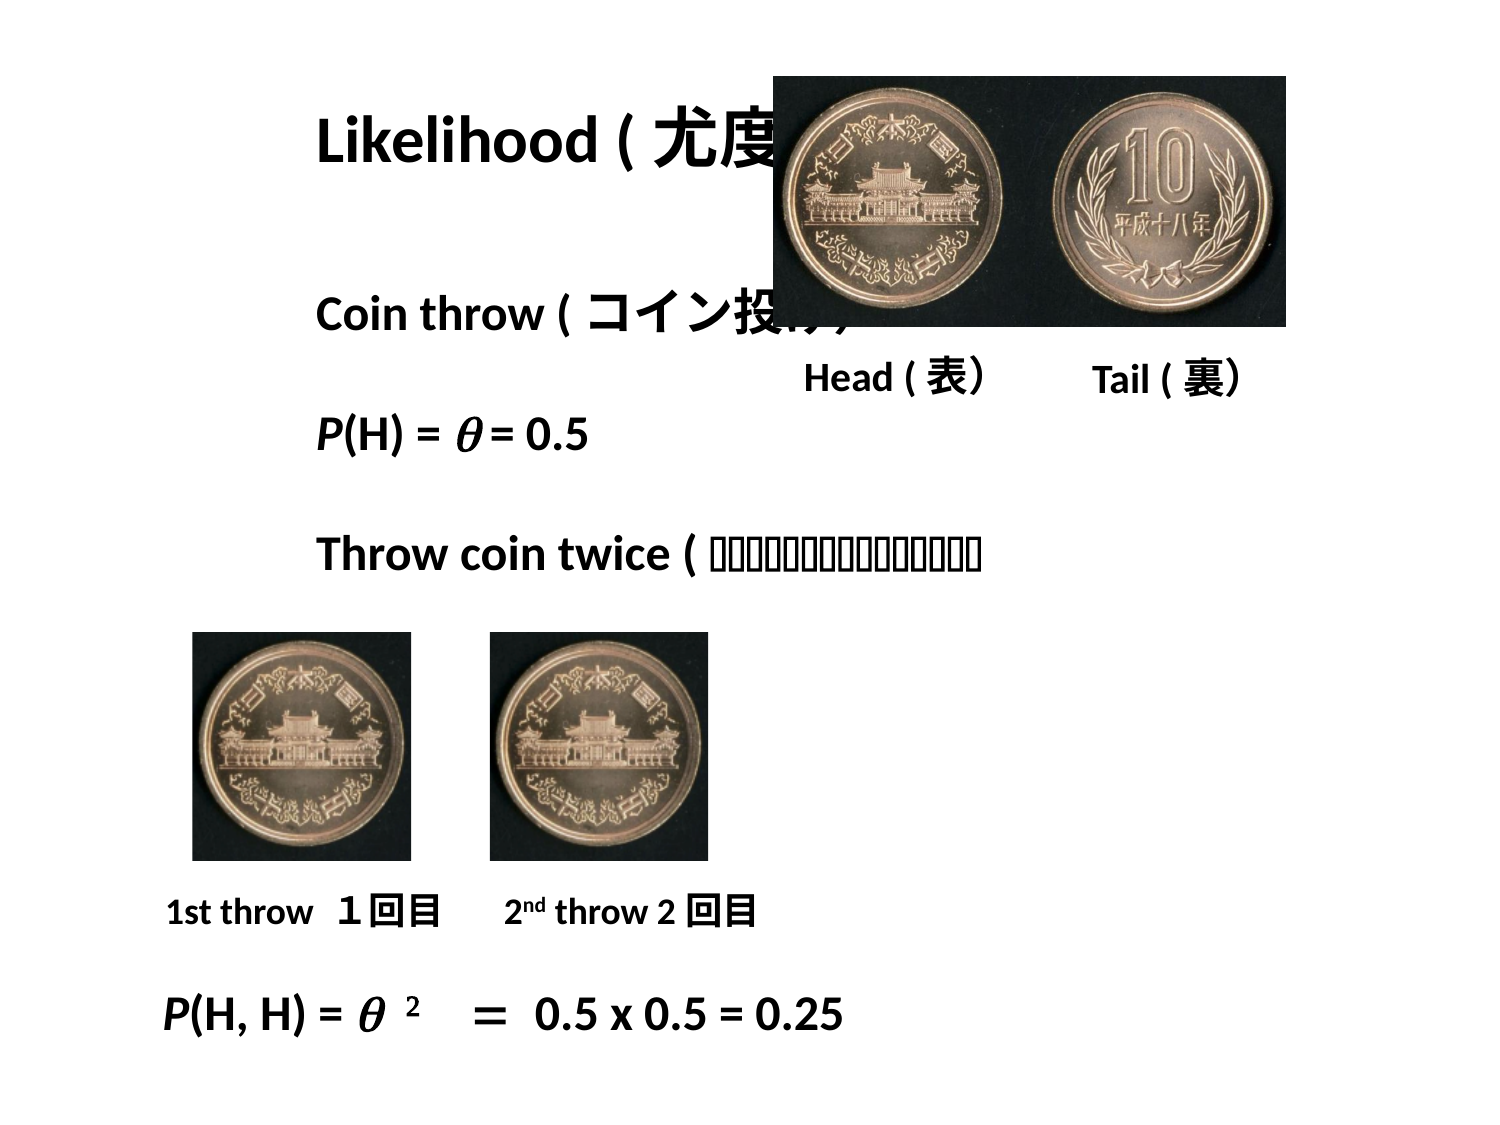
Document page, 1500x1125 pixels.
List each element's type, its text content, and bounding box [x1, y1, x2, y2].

text_box Tail (裏） [1077, 344, 1282, 459]
picture [773, 76, 1287, 328]
picture [192, 632, 412, 861]
text_box Head (表） [789, 342, 1025, 408]
text_box P(H, H) = q 2 = 0.5 x 0.5 = 0.25 [147, 973, 860, 1049]
text_box Likelihood (尤度) Coin throw (コイン投げ） P(H) = q = 0.5 Throw coin twice (２回コイン投げをする時の結果） [301, 88, 999, 694]
picture [489, 632, 709, 861]
text_box 1st throw １回目 2nd throw 2回目 [150, 879, 775, 940]
